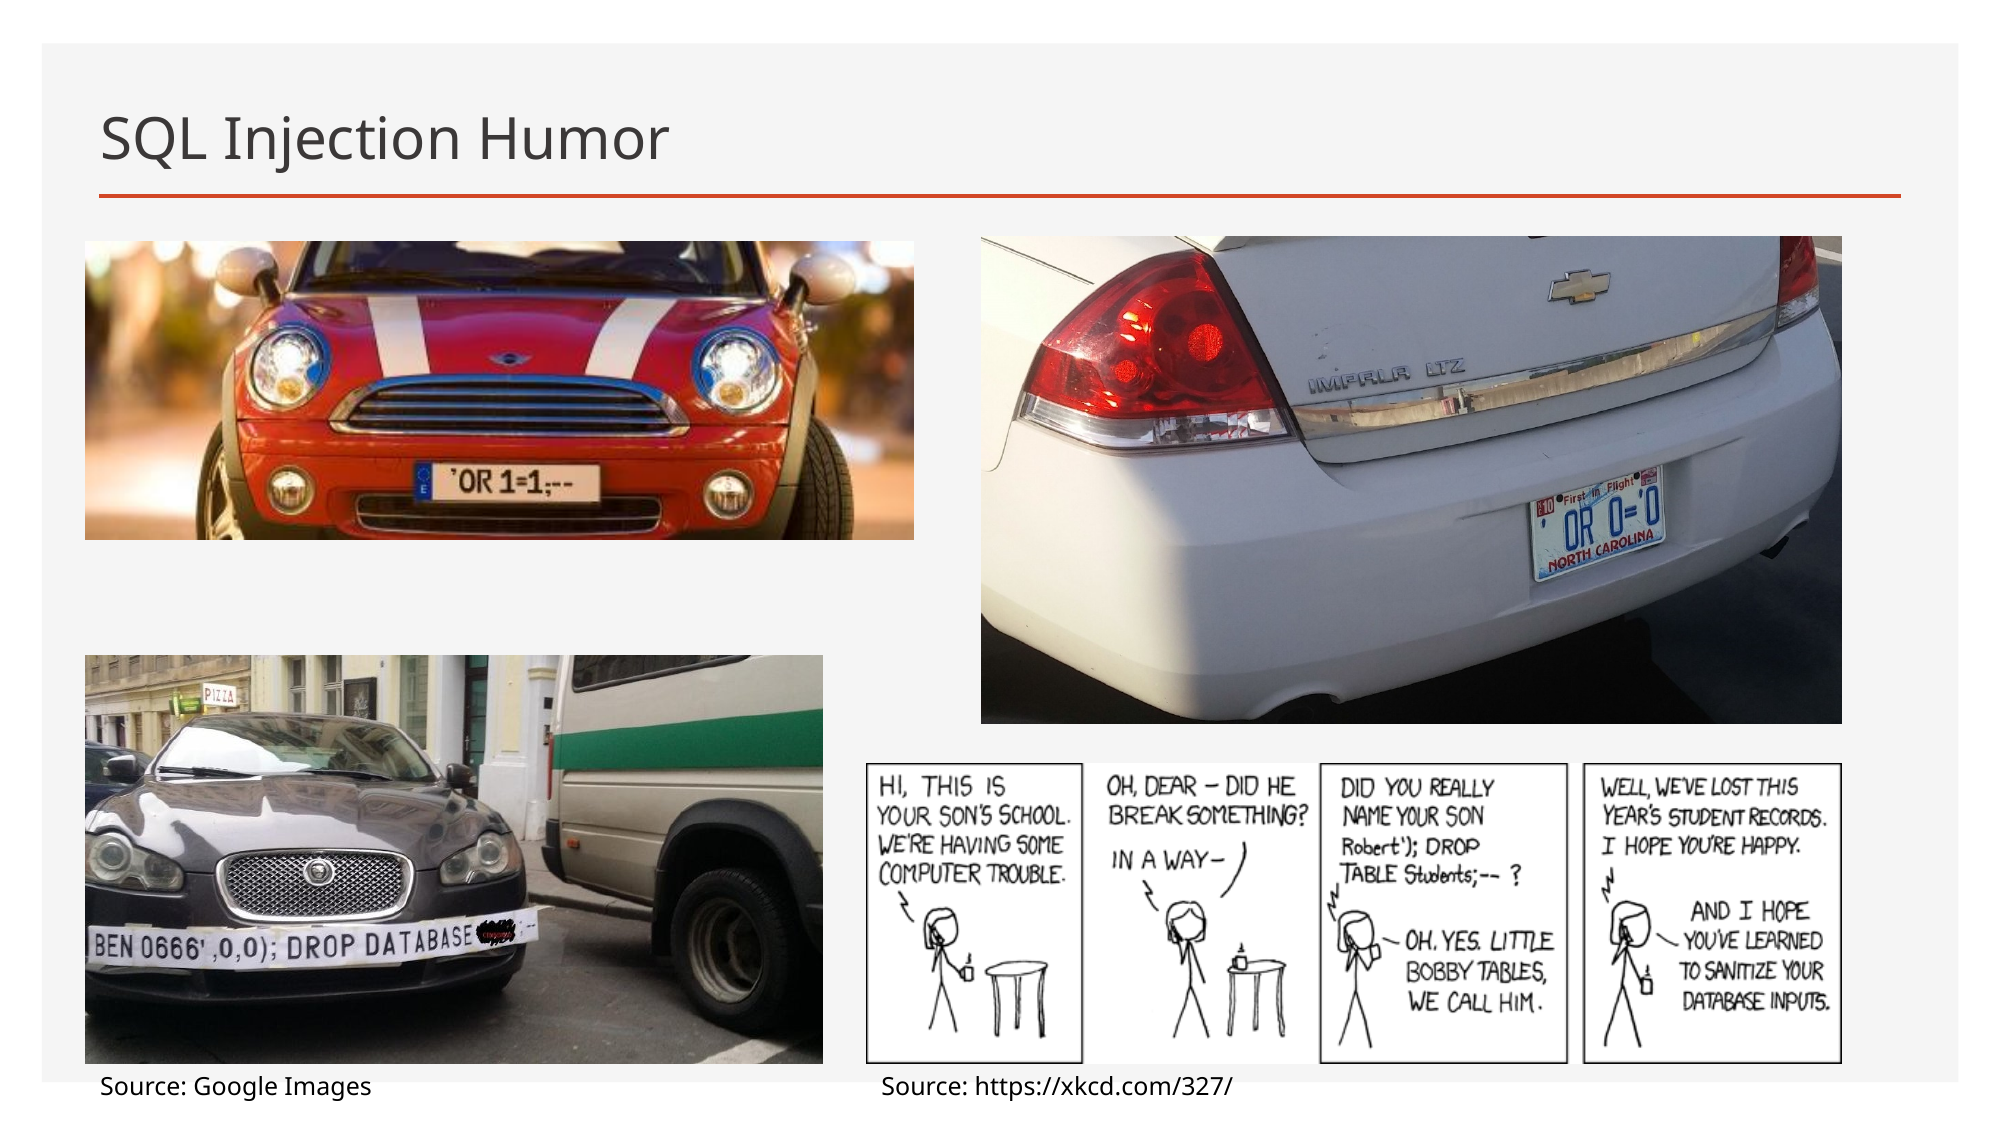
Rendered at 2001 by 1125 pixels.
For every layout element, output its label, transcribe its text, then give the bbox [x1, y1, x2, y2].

picture [866, 763, 1842, 1064]
title SQL Injection Humor [85, 73, 1089, 179]
picture [981, 236, 1842, 724]
picture [85, 655, 823, 1064]
text_box Source: https://xkcd.com/327/ [915, 1064, 1697, 1109]
picture [85, 241, 914, 540]
text_box Source: Google Images [85, 1063, 915, 1109]
